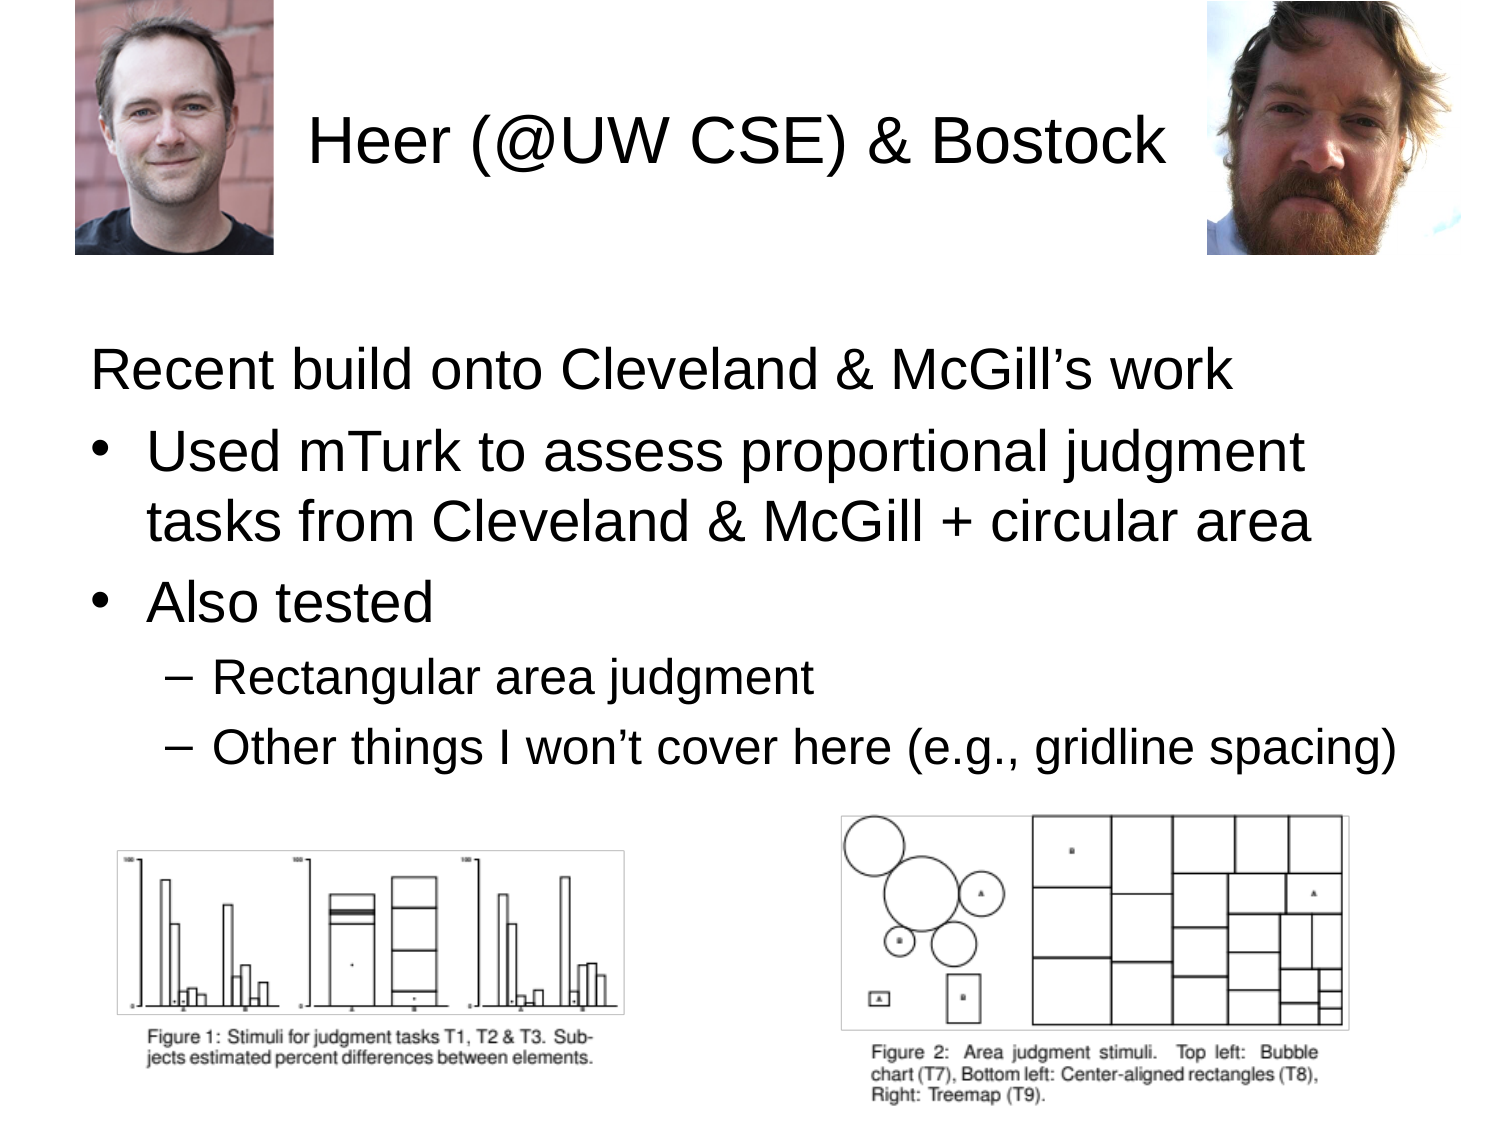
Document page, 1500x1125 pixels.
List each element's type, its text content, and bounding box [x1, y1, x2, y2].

picture [1206, 1, 1461, 256]
picture [96, 829, 656, 1102]
list Recent build onto Cleveland & McGill’s work Used mTurk to assess proportional judgment tasks from Cleveland & McGill + circular area Also tested Rectangular area judgment Other things I won’t cover here (e.g., gridline spacing) [75, 323, 1425, 978]
picture [821, 785, 1381, 1125]
picture [74, 0, 274, 256]
text_box Heer (@UW CSE) & Bostock [292, 89, 1184, 185]
